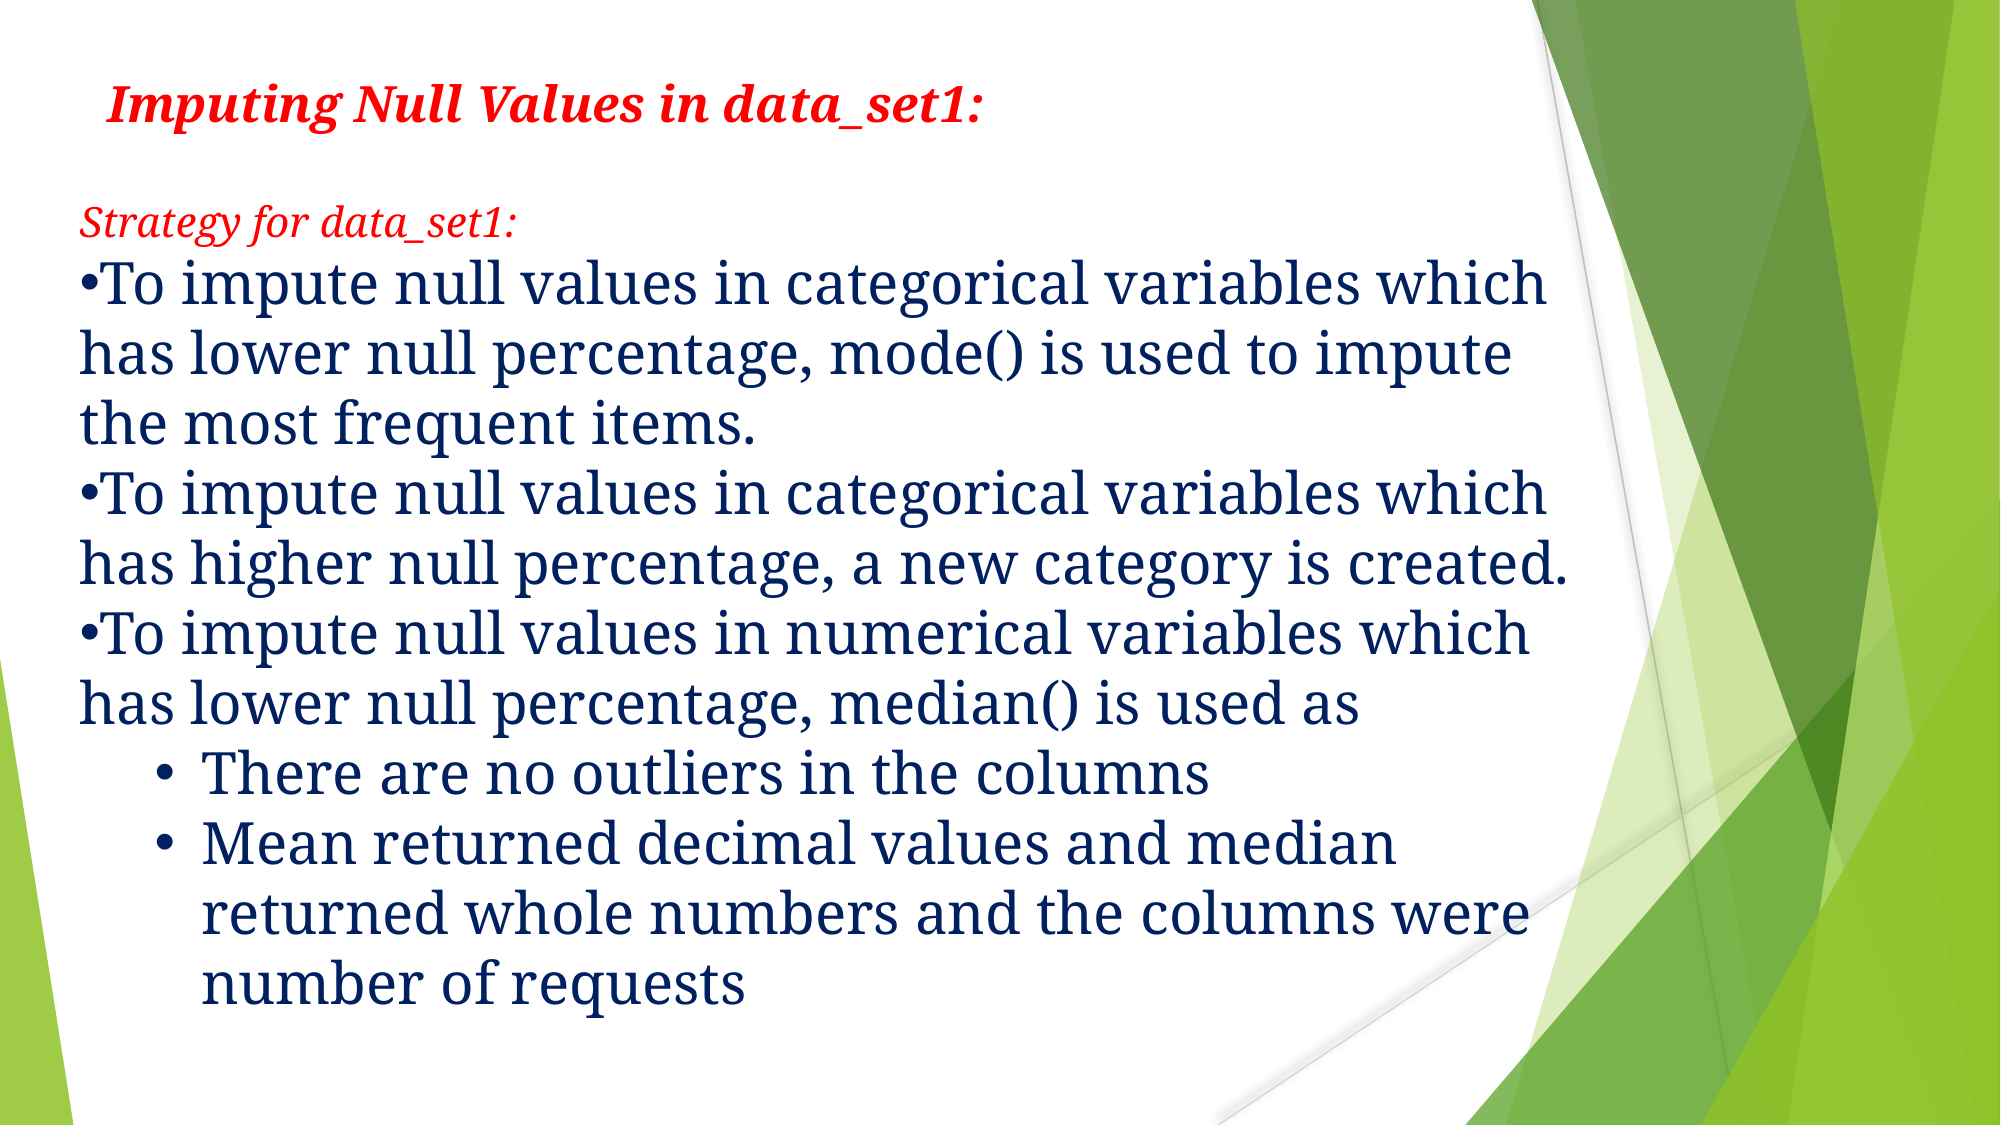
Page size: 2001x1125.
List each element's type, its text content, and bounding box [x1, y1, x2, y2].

text_box Strategy for data_set1: To impute null values in categorical variables which has lower null percentage, mode() is used to impute the most frequent items. To impute null values in categorical variables which has higher null percentage, a new category is created. To impute null values in numerical variables which has lower null percentage, median() is used as There are no outliers in the columns Mean returned decimal values and median returned whole numbers and the columns were number of requests [64, 188, 1604, 1024]
text_box Imputing Null Values in data_set1: [92, 64, 1049, 140]
